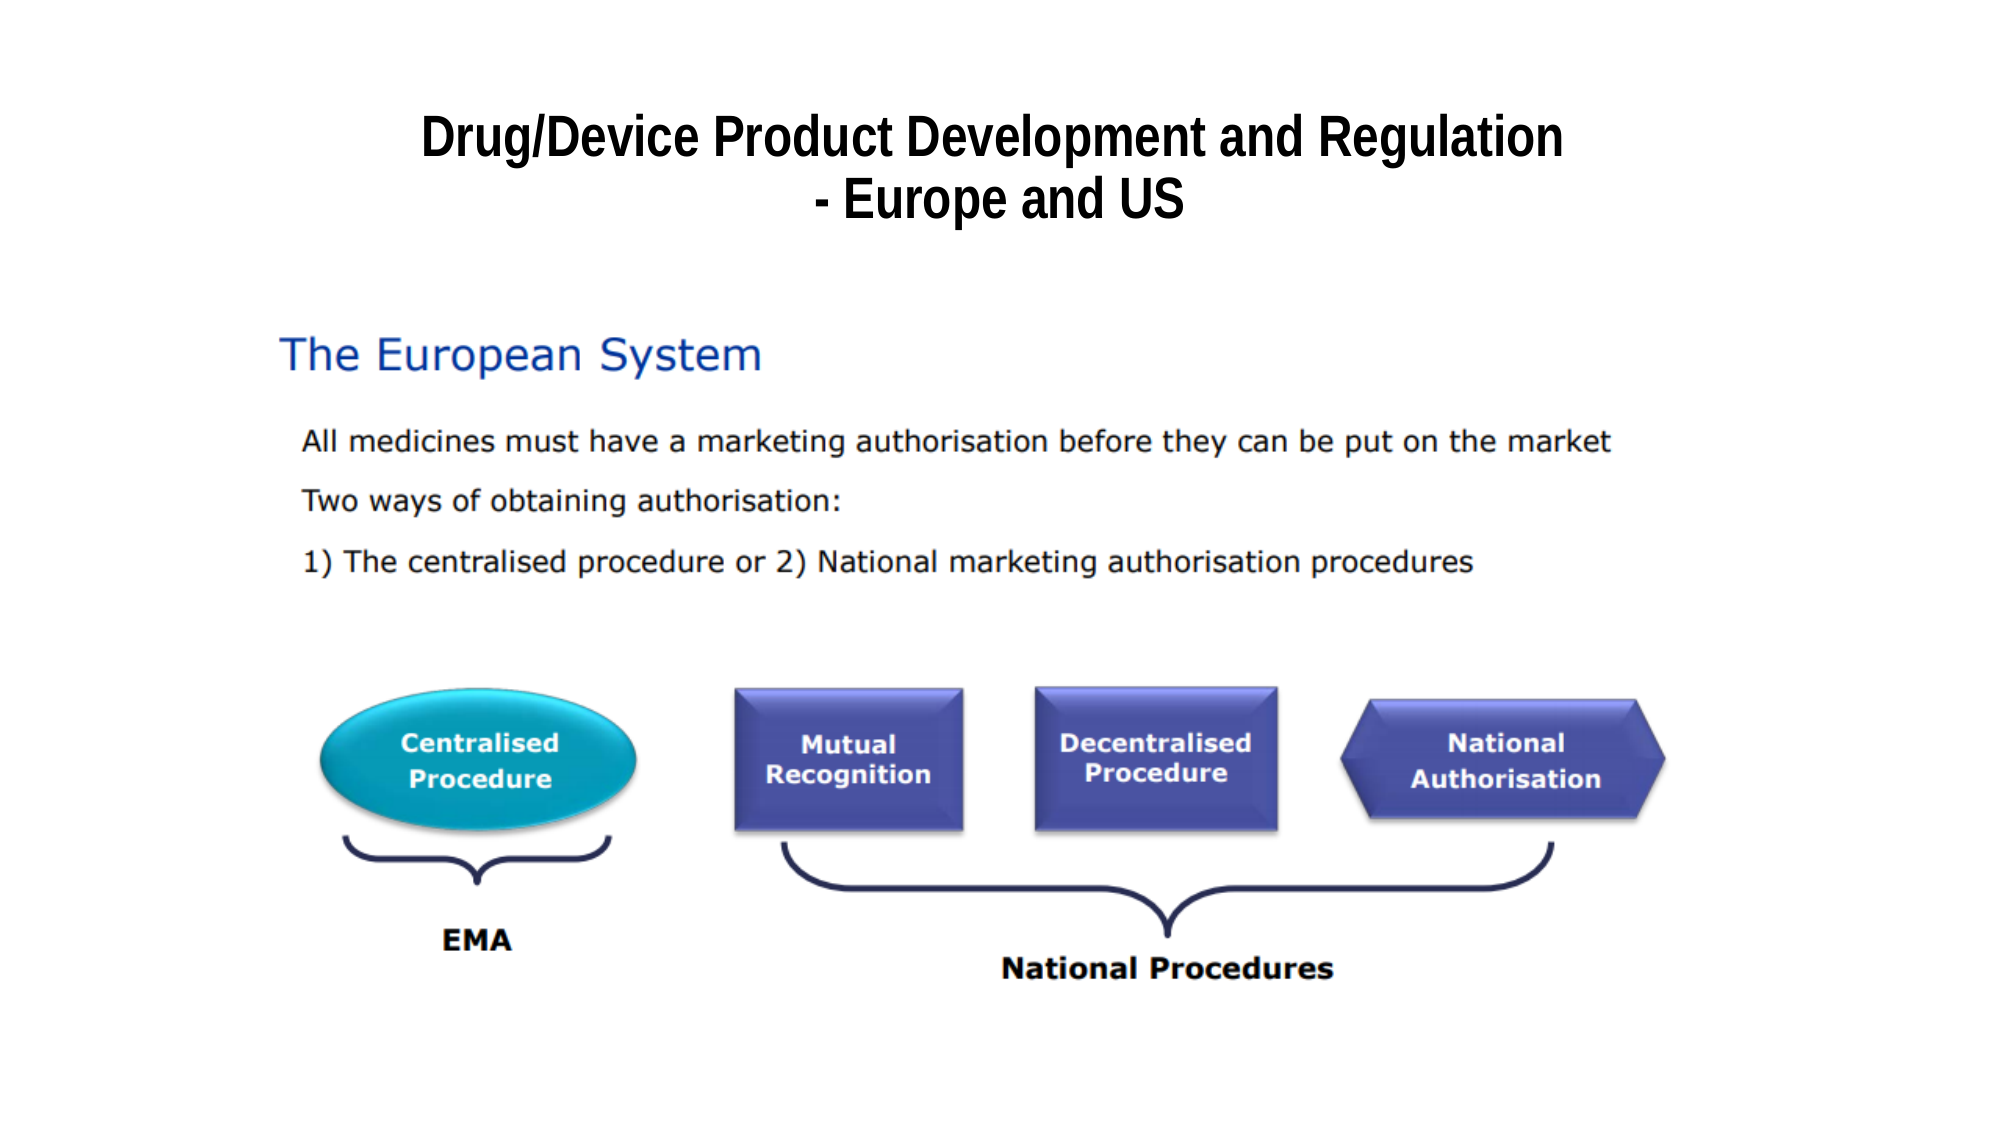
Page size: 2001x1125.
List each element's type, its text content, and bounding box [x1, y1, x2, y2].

title Drug/Device Product Development and Regulation - Europe and US [137, 59, 1863, 278]
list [278, 322, 1722, 990]
